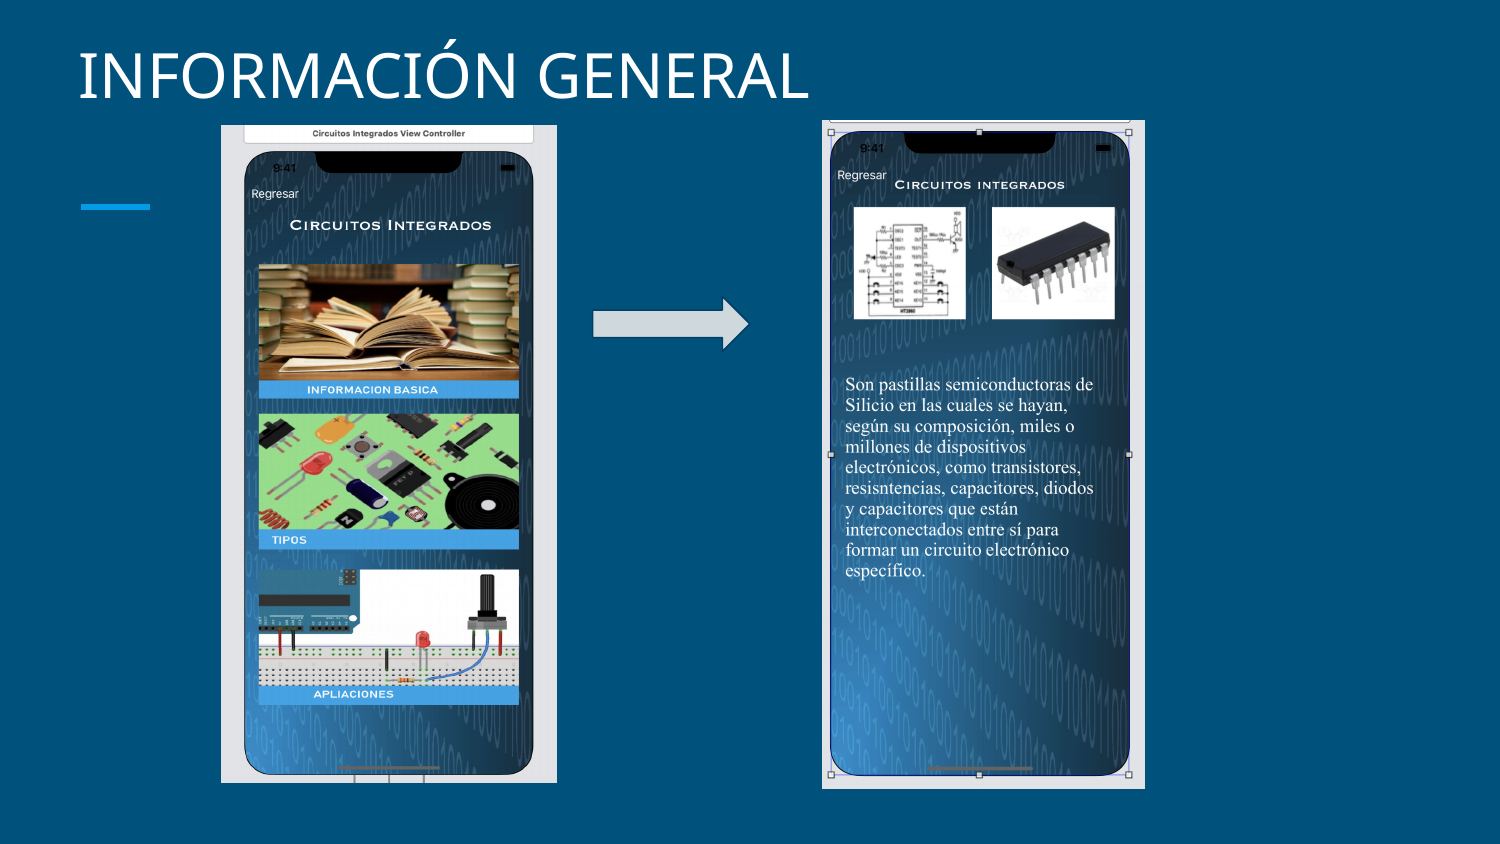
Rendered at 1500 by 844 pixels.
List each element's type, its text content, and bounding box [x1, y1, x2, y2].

picture [823, 121, 1144, 788]
picture [222, 126, 556, 782]
text_box [592, 296, 750, 352]
title INFORMACIÓN GENERAL [63, 13, 1437, 126]
